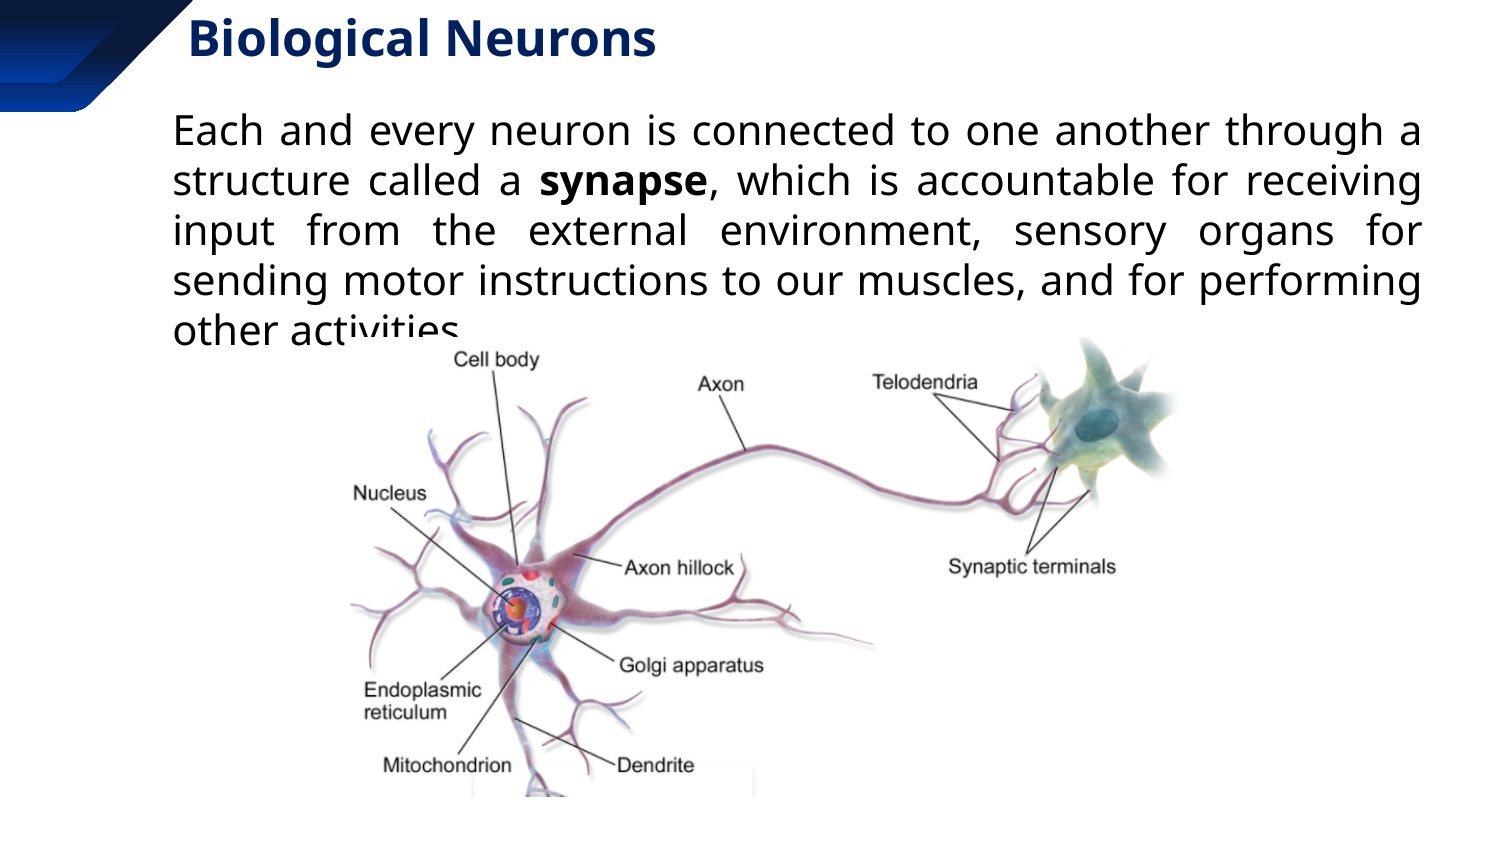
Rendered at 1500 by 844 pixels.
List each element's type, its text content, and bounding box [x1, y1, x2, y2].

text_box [344, 337, 1186, 797]
title Biological Neurons [194, 0, 1466, 122]
text_box Each and every neuron is connected to one another through a structure called a synapse, which is accountable for receiving input from the external environment, sensory organs for sending motor instructions to our muscles, and for performing other activities. [157, 96, 1438, 361]
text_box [0, 0, 194, 112]
